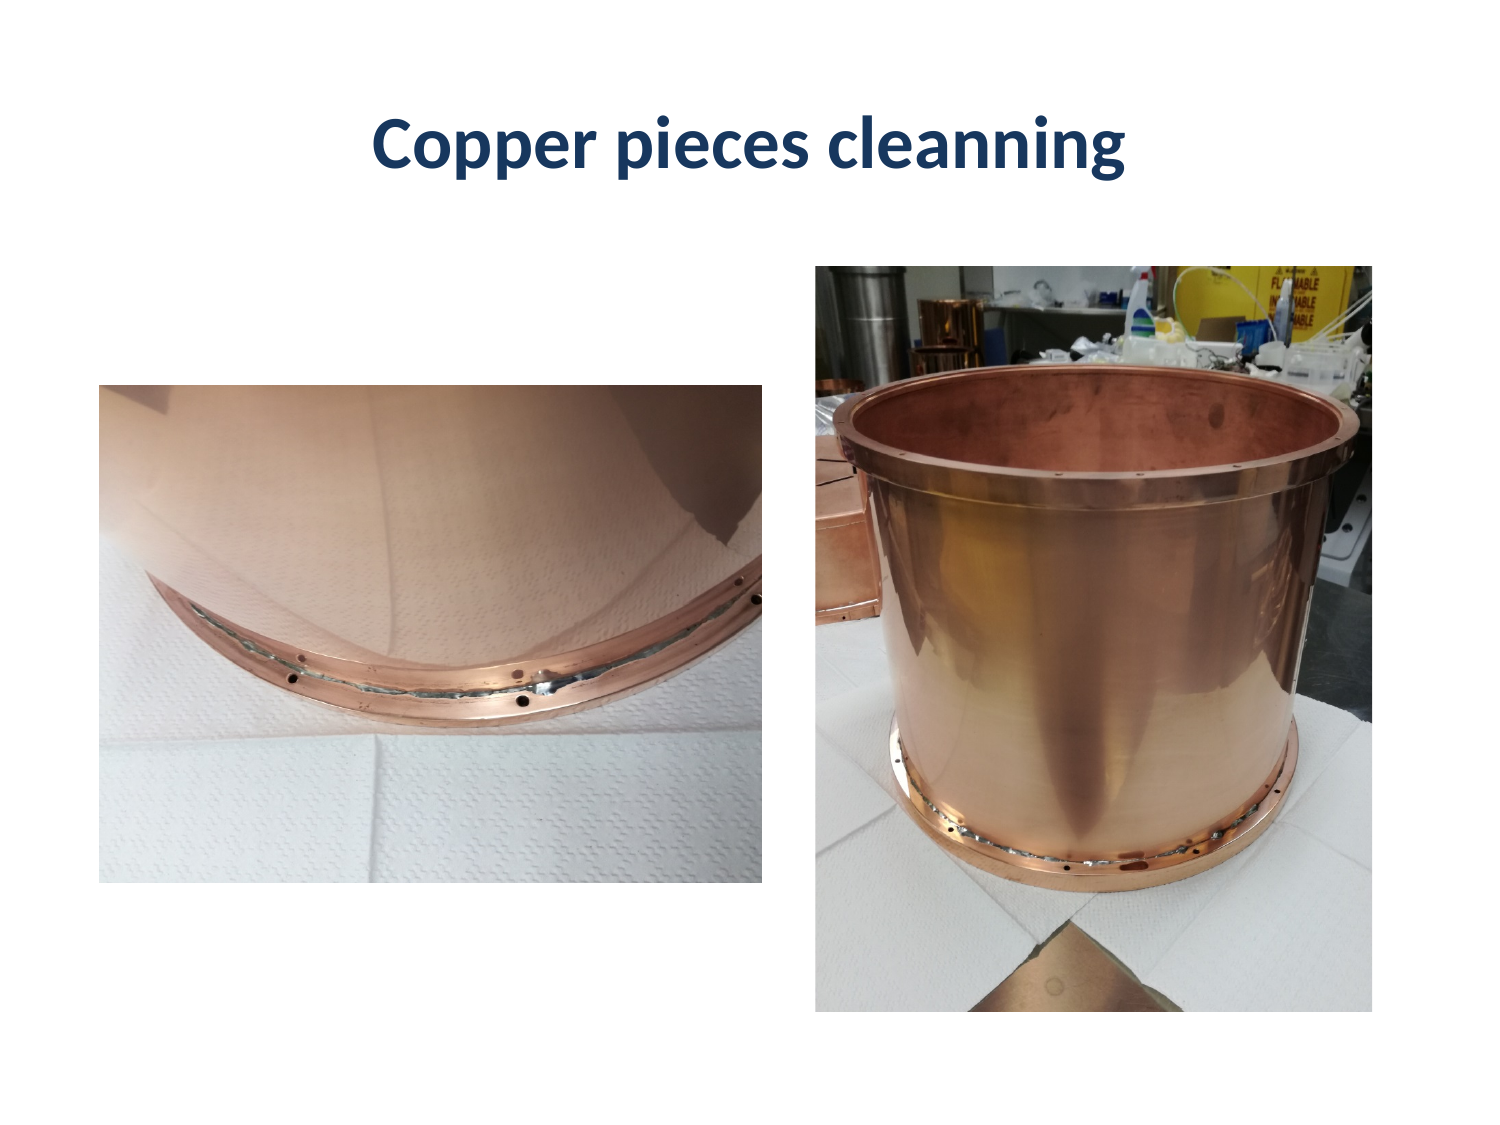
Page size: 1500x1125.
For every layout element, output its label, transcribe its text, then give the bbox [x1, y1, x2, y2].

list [815, 266, 1373, 1012]
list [99, 384, 762, 883]
title Copper pieces cleanning [75, 45, 1425, 233]
